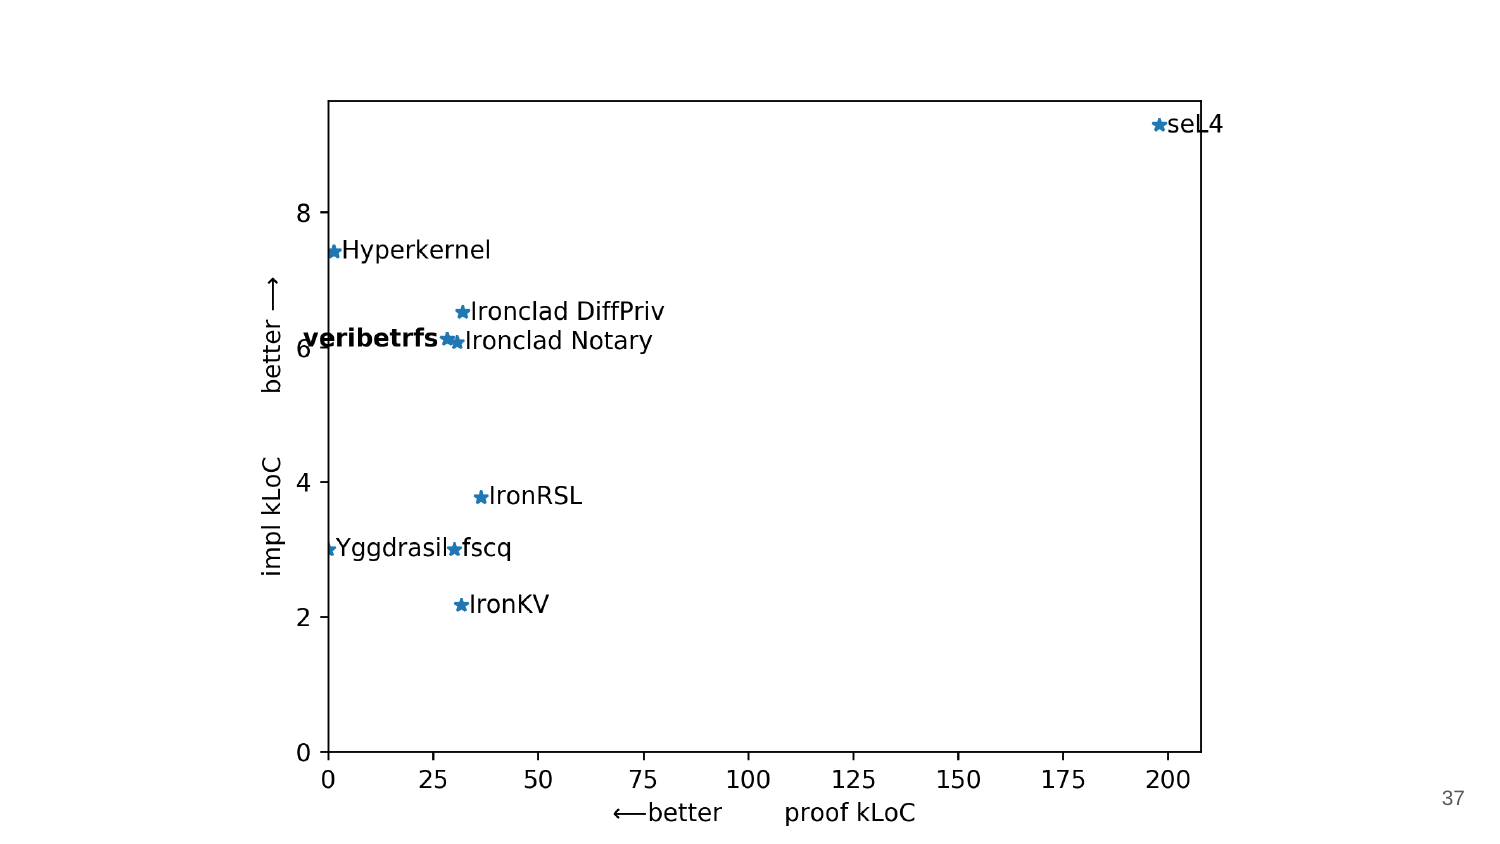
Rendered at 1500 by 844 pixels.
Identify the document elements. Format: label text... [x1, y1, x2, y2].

picture [187, 0, 1313, 844]
slide_number ‹#› [1389, 764, 1480, 830]
